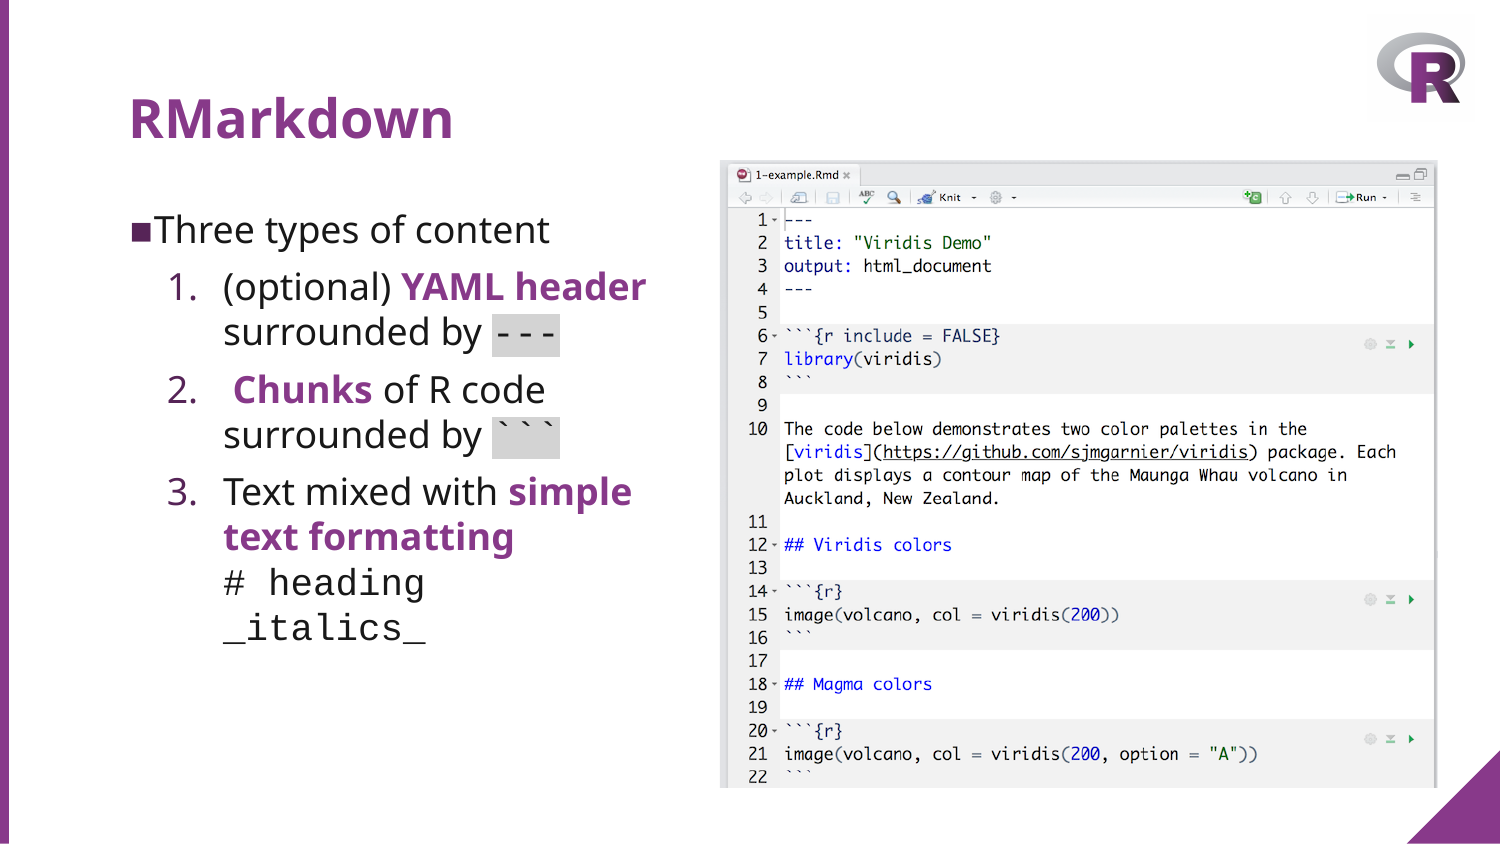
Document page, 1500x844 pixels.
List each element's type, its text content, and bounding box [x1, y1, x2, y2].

picture [719, 160, 1438, 789]
list Three types of content (optional) YAML header surrounded by --- Chunks of R code surrounded by ``` Text mixed with simple text formatting # heading _italics_ [113, 190, 682, 777]
picture [1367, 14, 1475, 122]
title RMarkdown [113, 69, 643, 190]
